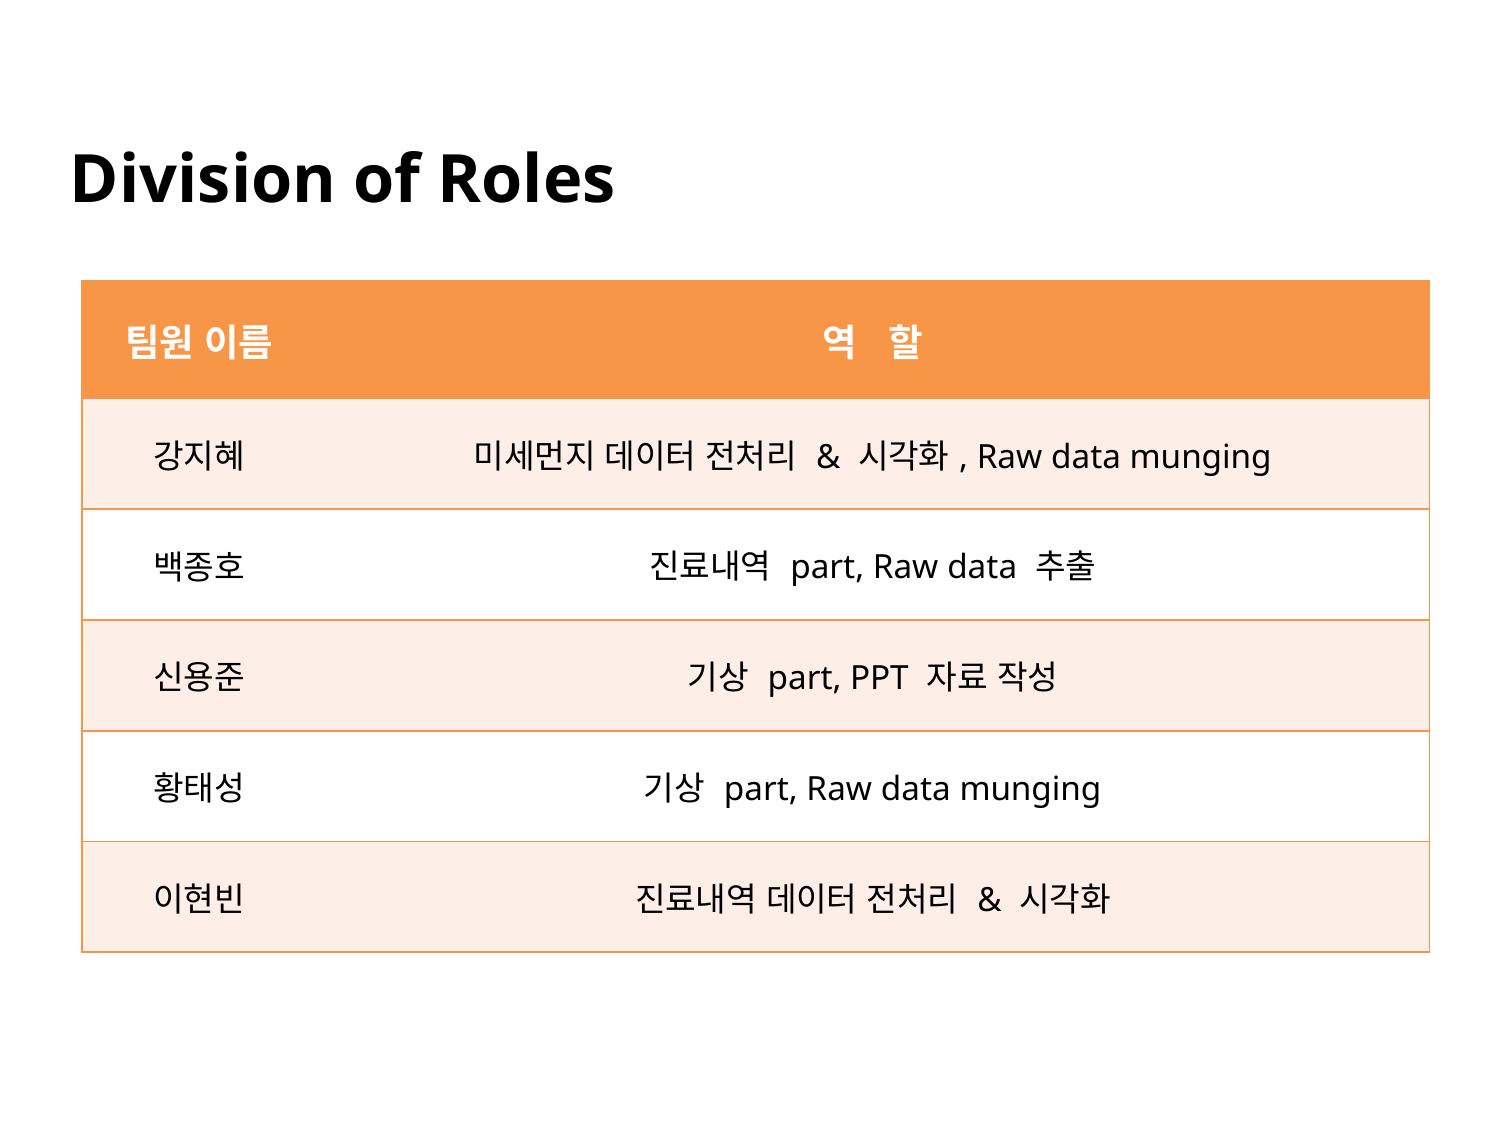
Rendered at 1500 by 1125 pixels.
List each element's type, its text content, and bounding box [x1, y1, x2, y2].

table_cell 진료내역 데이터 전처리 & 시각화 [316, 842, 1429, 951]
table_cell 기상 part, Raw data munging [316, 732, 1429, 841]
table_cell 진료내역 part, Raw data 추출 [316, 510, 1429, 619]
table_cell 기상 part, PPT 자료 작성 [316, 621, 1429, 730]
table_cell 강지혜 [83, 399, 316, 508]
table_cell 이현빈 [83, 842, 316, 951]
text_box Division of Roles [55, 128, 631, 224]
table_cell 신용준 [83, 621, 316, 730]
table_cell 황태성 [83, 732, 316, 841]
table_header 팀원 이름 [83, 282, 316, 398]
table_cell 미세먼지 데이터 전처리 & 시각화, Raw data munging [316, 399, 1429, 508]
table_cell 백종호 [83, 510, 316, 619]
table_header 역 할 [316, 282, 1429, 398]
